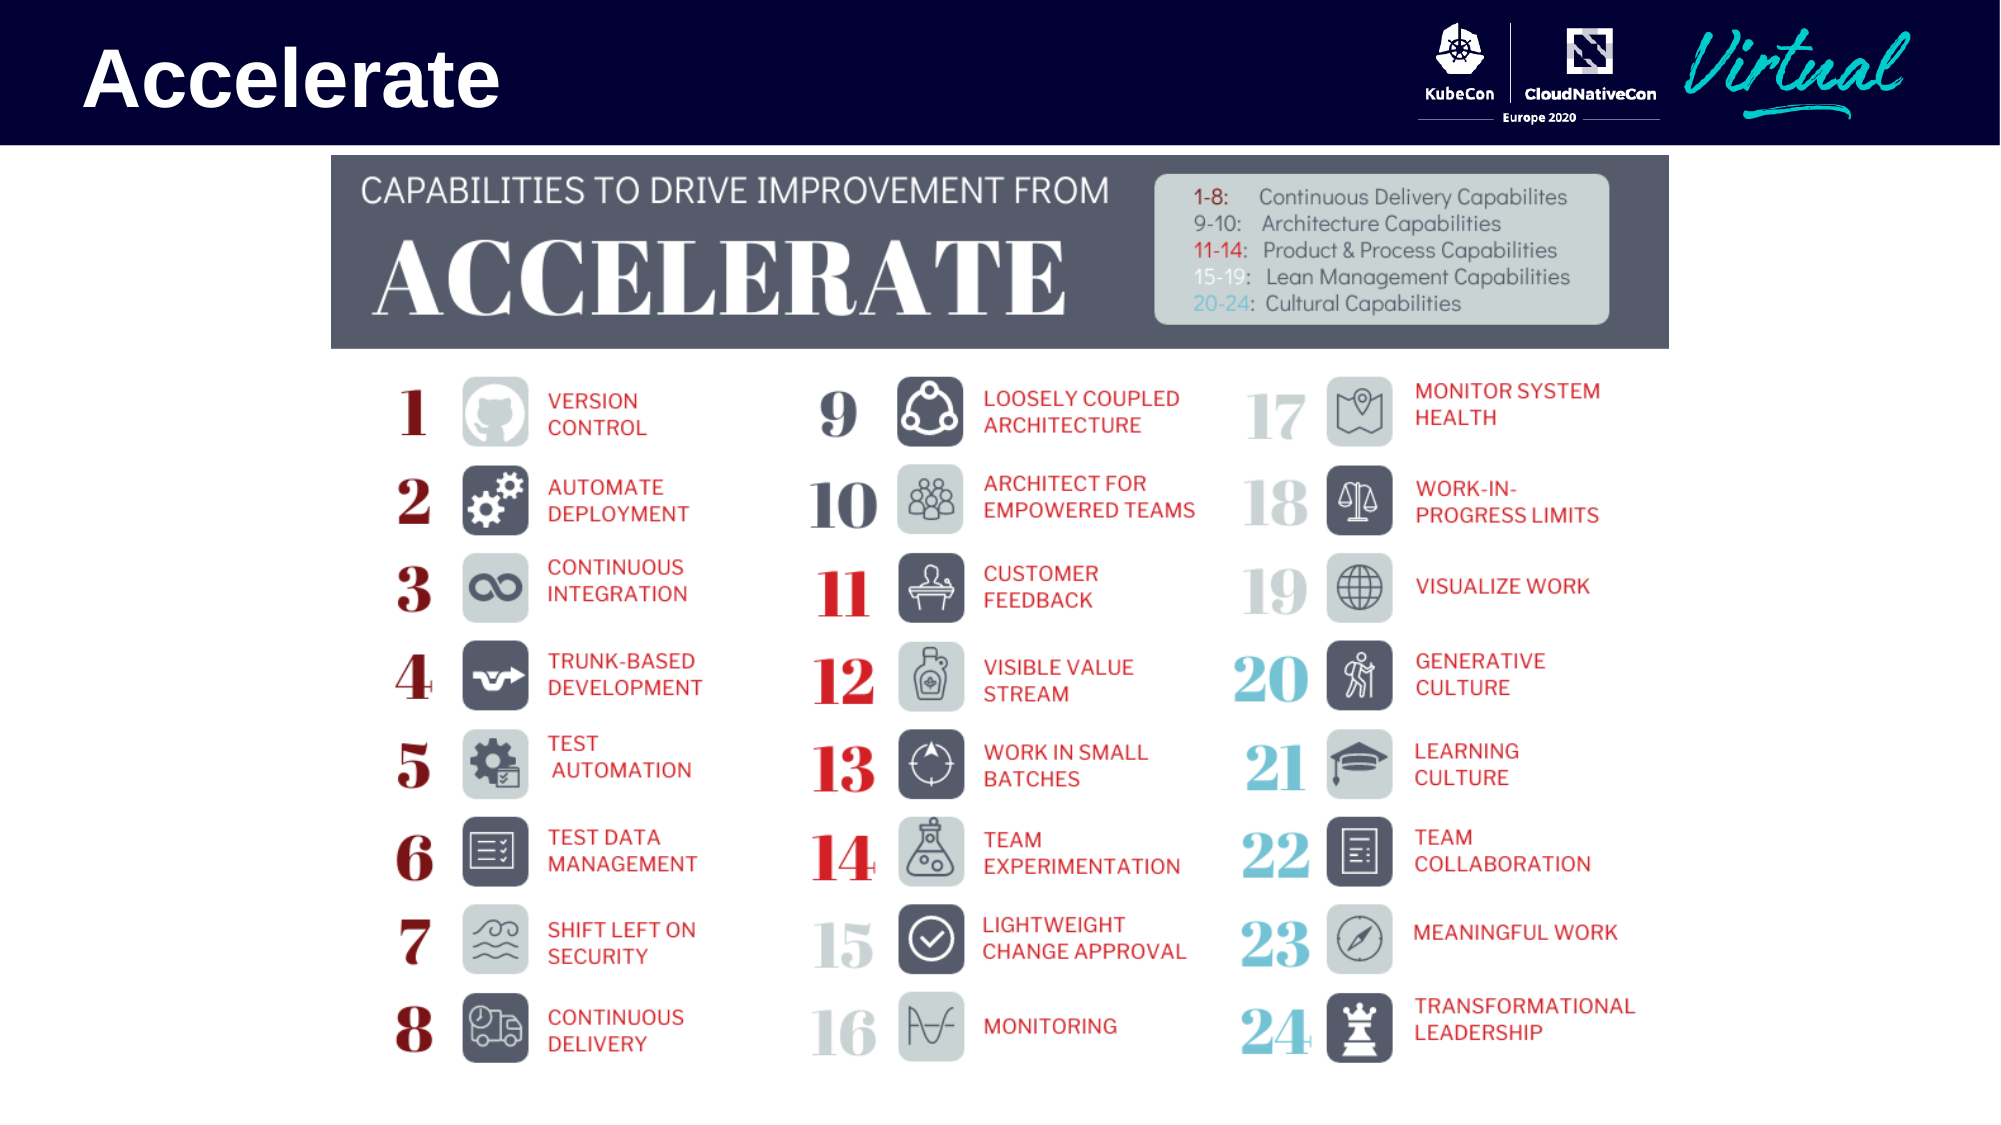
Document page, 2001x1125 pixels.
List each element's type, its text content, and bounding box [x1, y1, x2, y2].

text_box Accelerate [73, 0, 1784, 189]
picture [0, 0, 2000, 1125]
